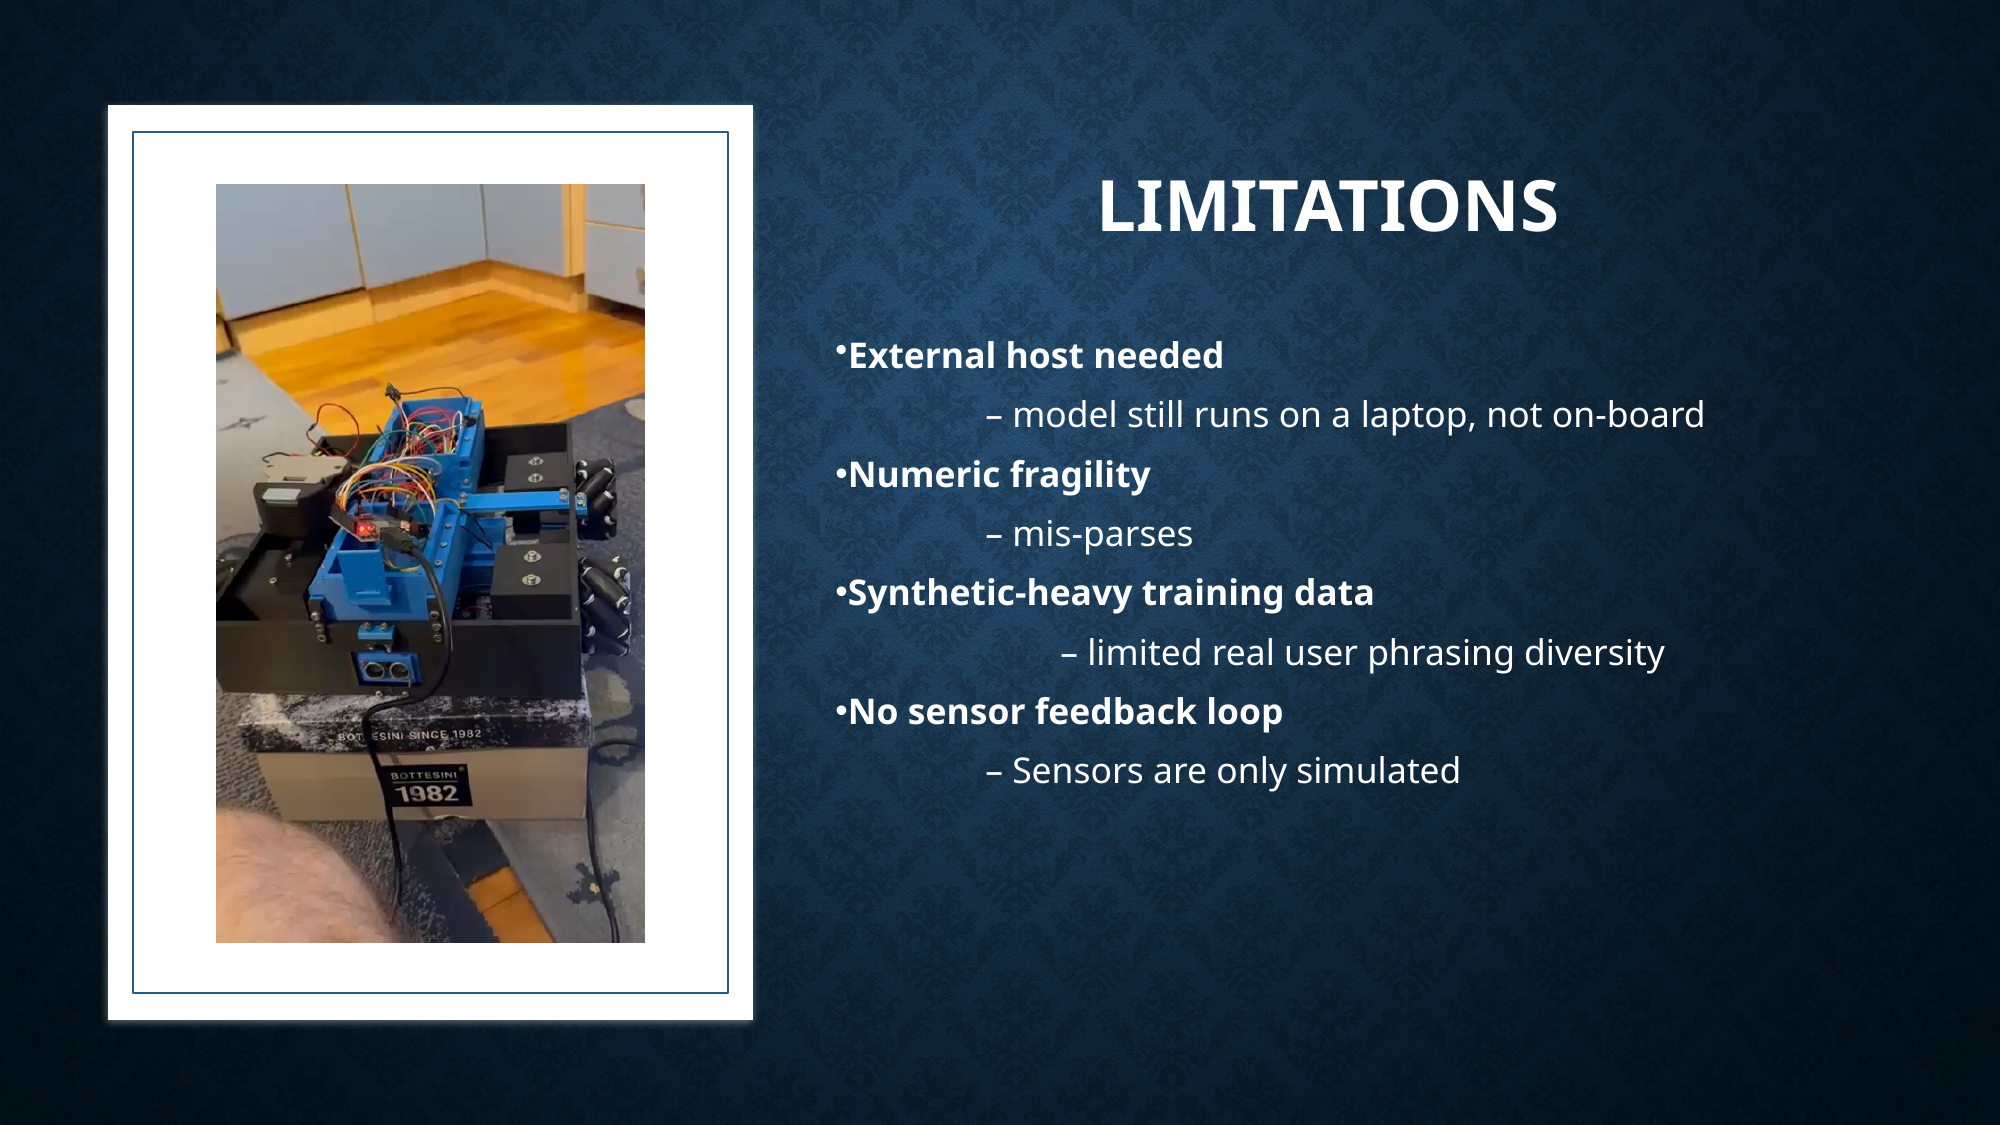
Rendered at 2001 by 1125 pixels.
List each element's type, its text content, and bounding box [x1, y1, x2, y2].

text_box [215, 183, 646, 944]
text_box [122, 119, 739, 1006]
title limitations [808, 99, 1849, 318]
list External host needed – model still runs on a laptop, not on-board Numeric fragility – mis-parses Synthetic-heavy training data – limited real user phrasing diversity No sensor feedback loop – Sensors are only simulated [820, 321, 1861, 808]
text_box [0, 0, 2000, 1125]
text_box [132, 130, 729, 995]
